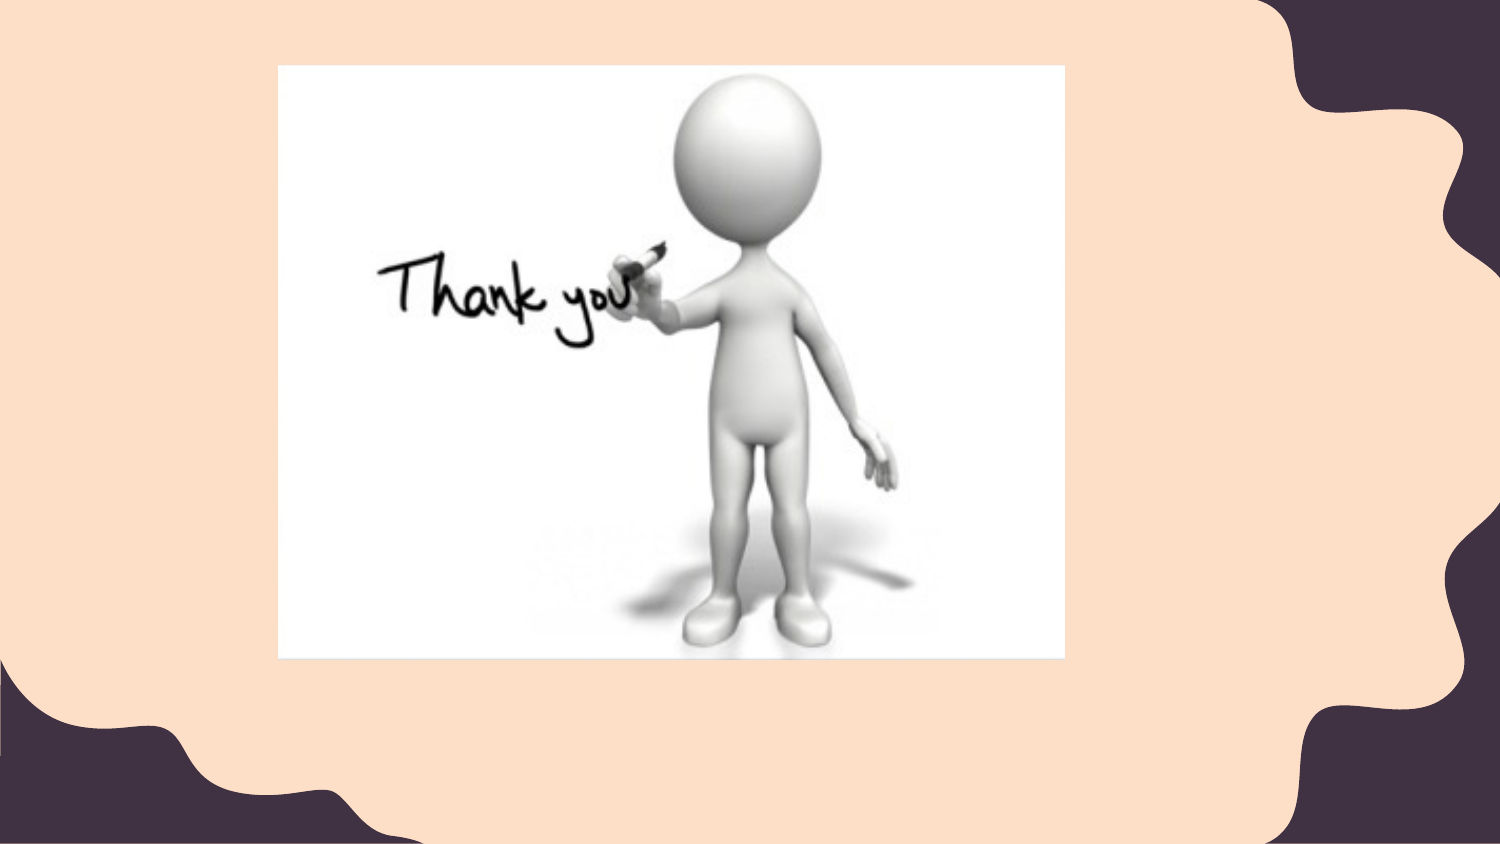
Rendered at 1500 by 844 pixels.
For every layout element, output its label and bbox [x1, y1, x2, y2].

picture [277, 64, 1066, 660]
text_box [0, 659, 424, 844]
